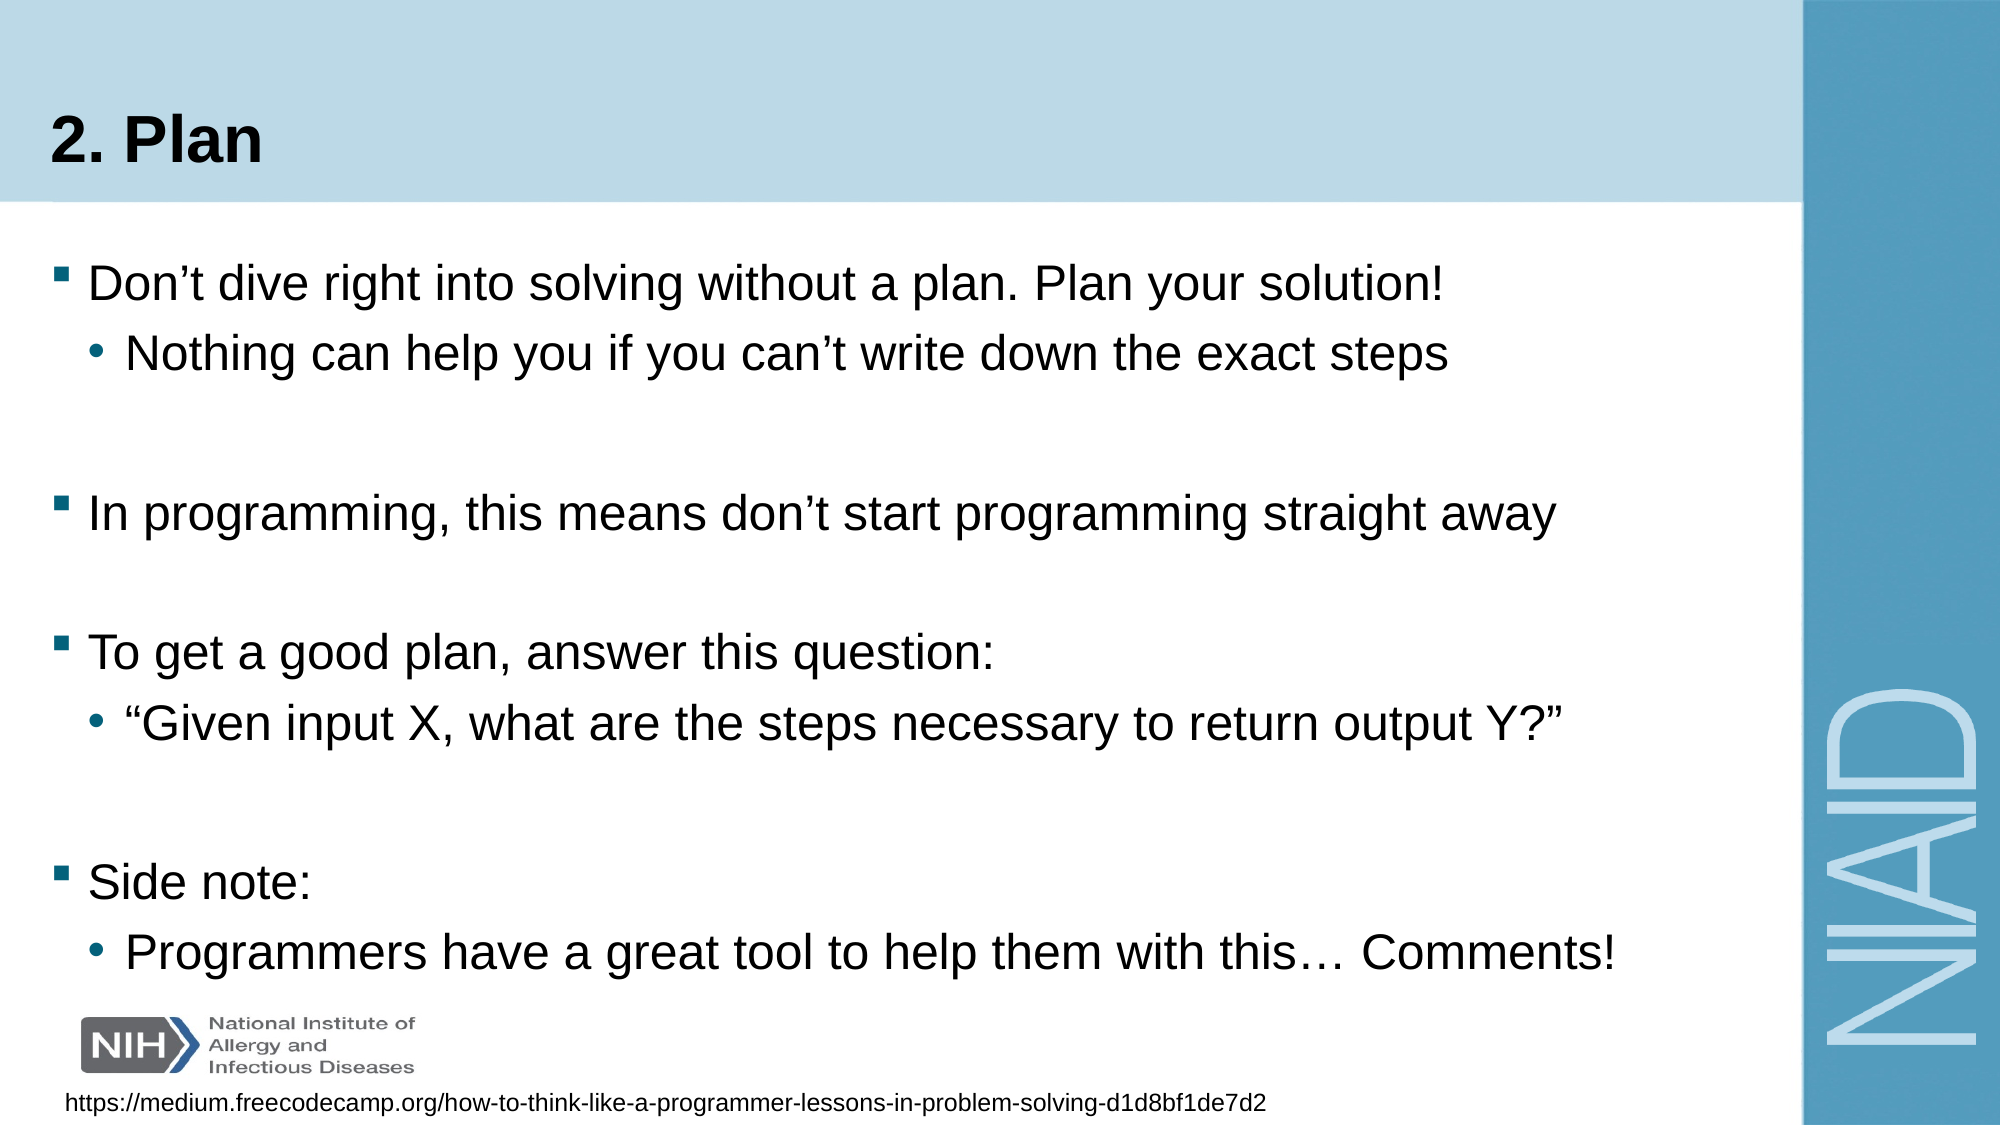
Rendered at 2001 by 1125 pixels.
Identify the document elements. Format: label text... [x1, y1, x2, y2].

text_box https://medium.freecodecamp.org/how-to-think-like-a-programmer-lessons-in-problem-solving-d1d8bf1de7d2 [49, 1079, 1391, 1125]
title 2. Plan [50, 25, 1700, 176]
list Don’t dive right into solving without a plan. Plan your solution! Nothing can help you if you can’t write down the exact steps In programming, this means don’t start programming straight away To get a good plan, answer this question: “Given input X, what are the steps necessary to return output Y?” Side note: Programmers have a great tool to help them with this… Comments! [50, 250, 1700, 975]
picture [0, 0, 2000, 1125]
